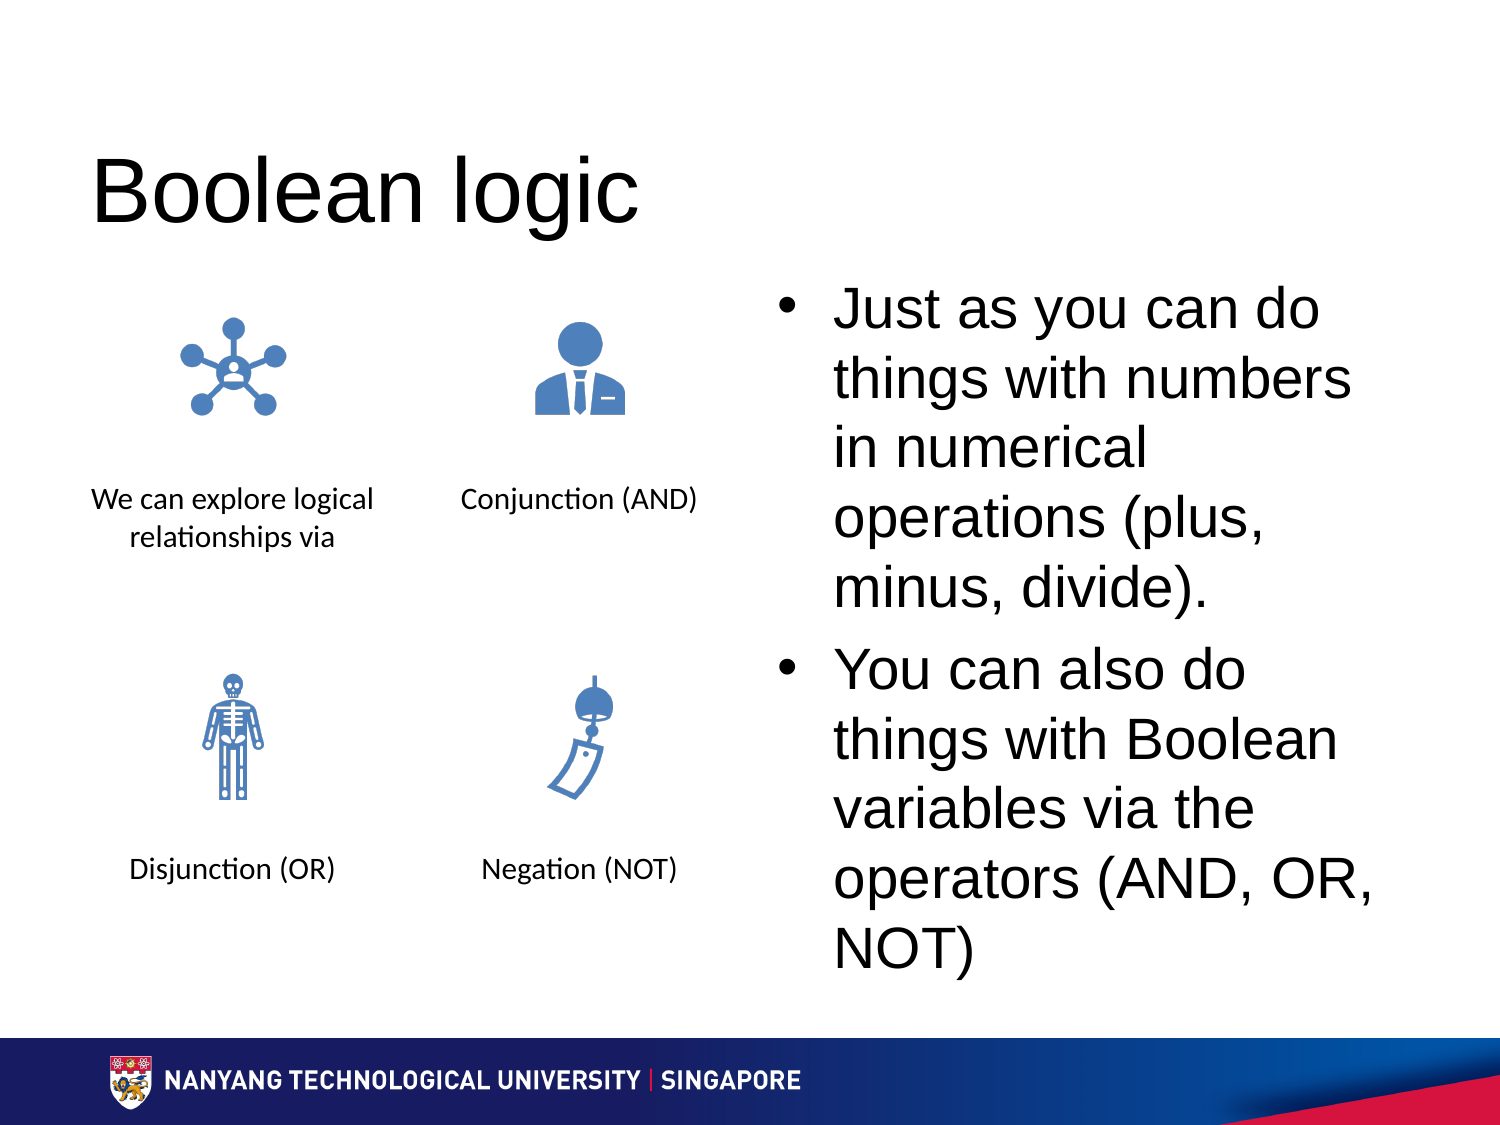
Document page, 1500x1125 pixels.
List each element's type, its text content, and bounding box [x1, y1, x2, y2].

list Just as you can do things with numbers in numerical operations (plus, minus, divide). You can also do things with Boolean variables via the operators (AND, OR, NOT) [762, 262, 1425, 1005]
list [74, 262, 738, 1006]
picture [0, 1038, 1500, 1125]
title Boolean logic [75, 92, 1425, 280]
